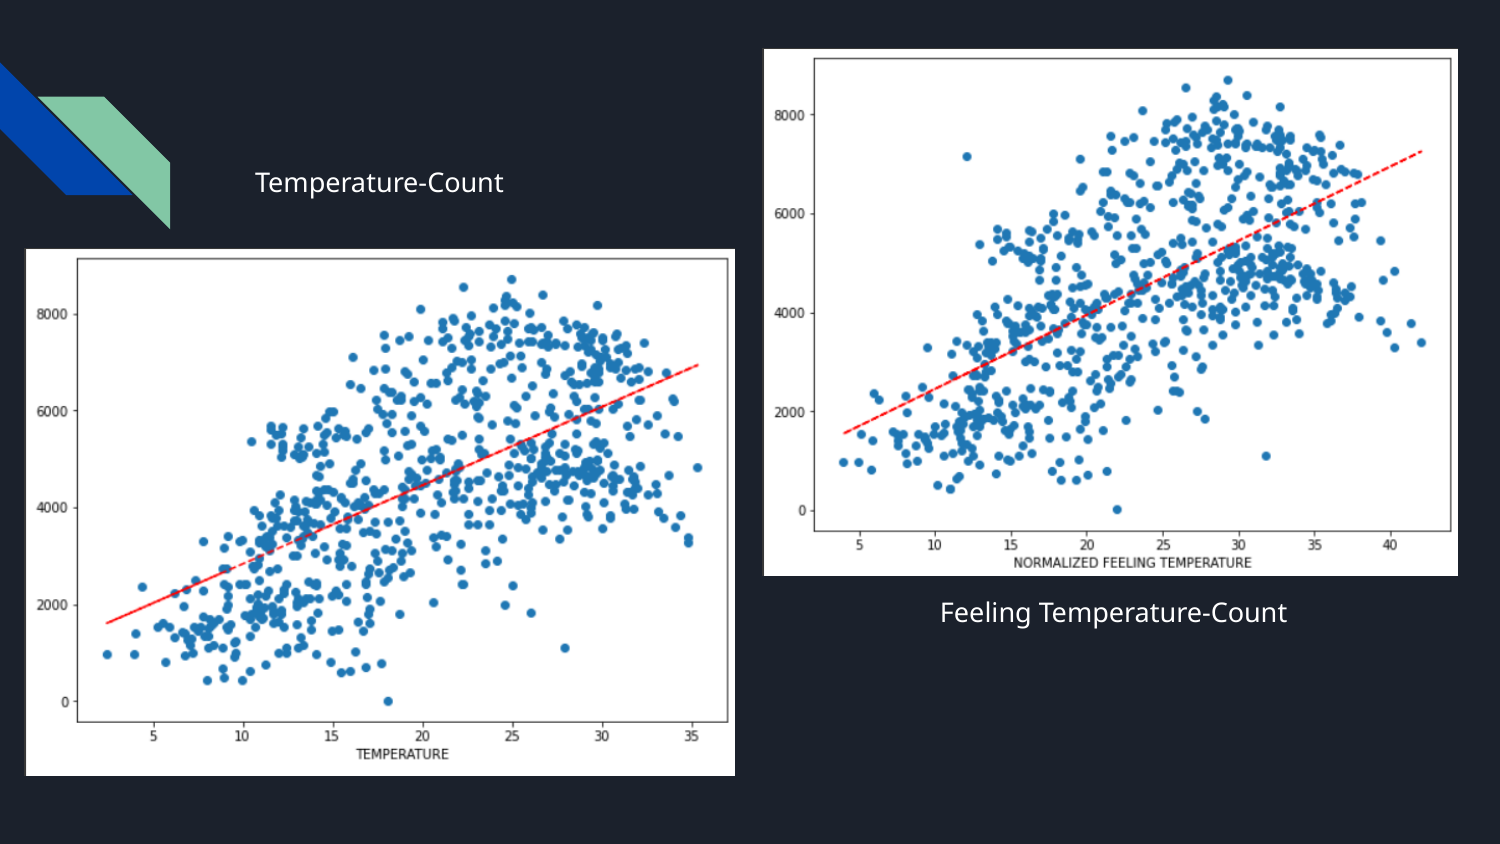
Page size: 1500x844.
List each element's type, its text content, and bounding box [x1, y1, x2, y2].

picture [24, 248, 735, 776]
list Feeling Temperature-Count [822, 584, 1398, 660]
picture [761, 48, 1459, 576]
list Temperature-Count [220, 146, 539, 231]
